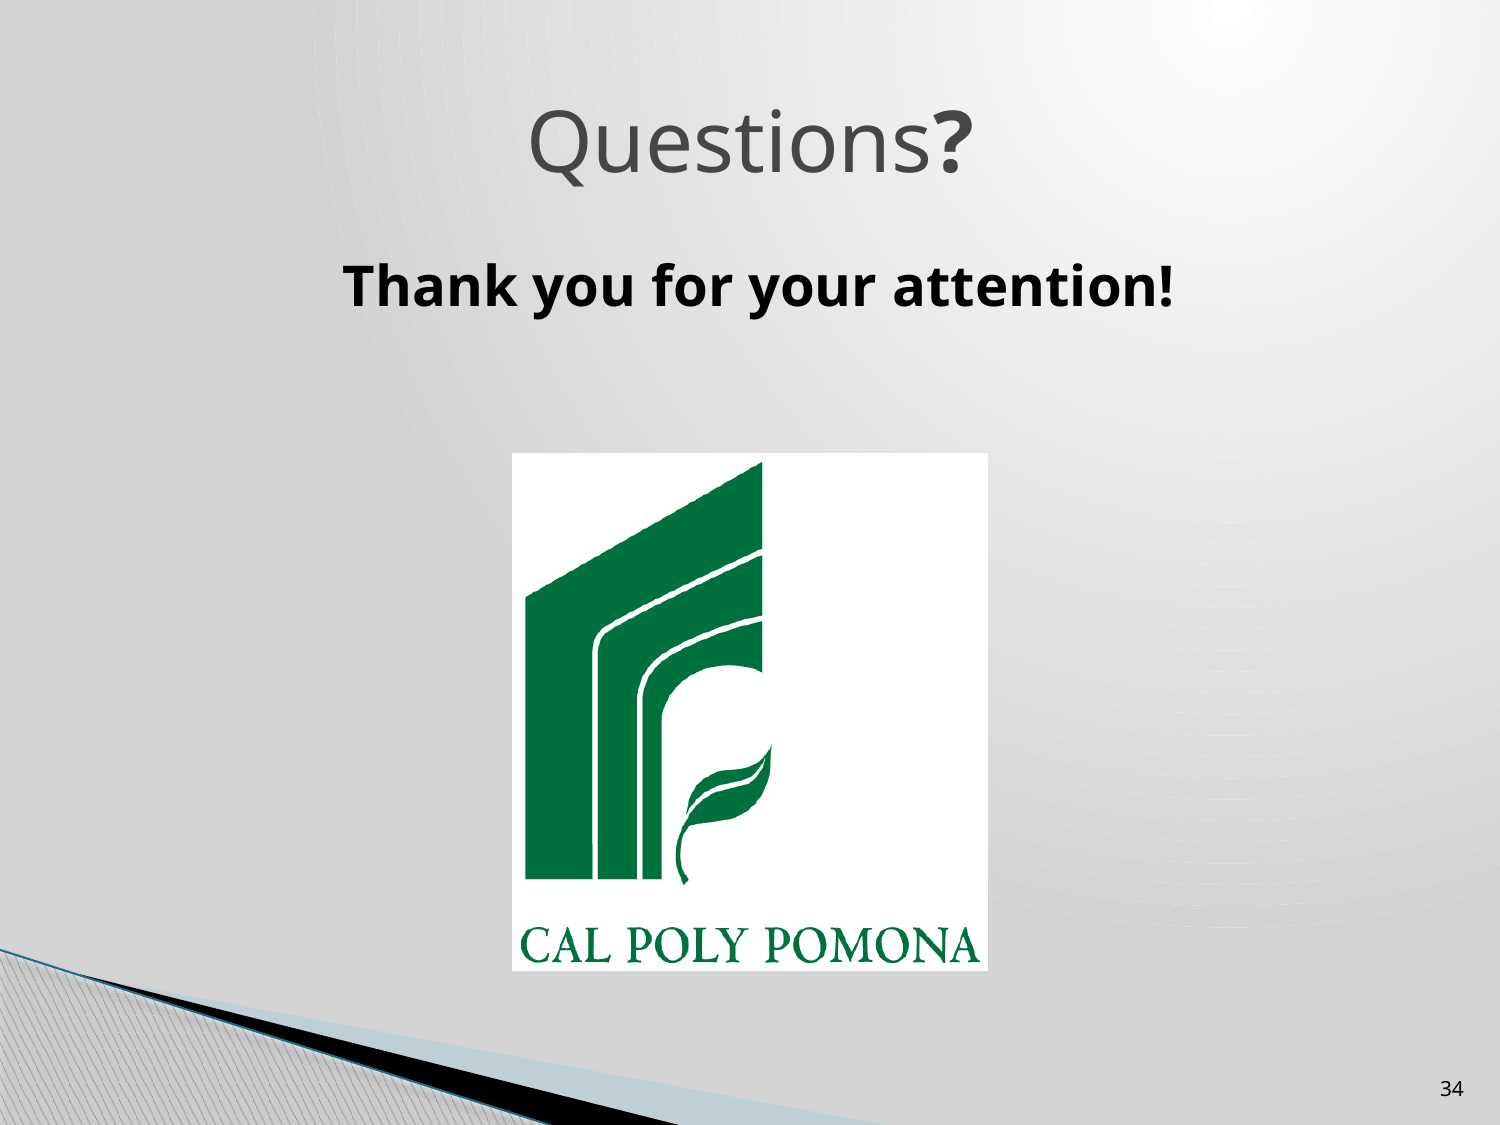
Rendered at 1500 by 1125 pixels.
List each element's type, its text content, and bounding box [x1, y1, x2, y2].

slide_number 34 [1418, 1051, 1479, 1112]
list Thank you for your attention! [75, 243, 1425, 986]
picture [511, 453, 989, 971]
title Questions? [75, 45, 1425, 233]
